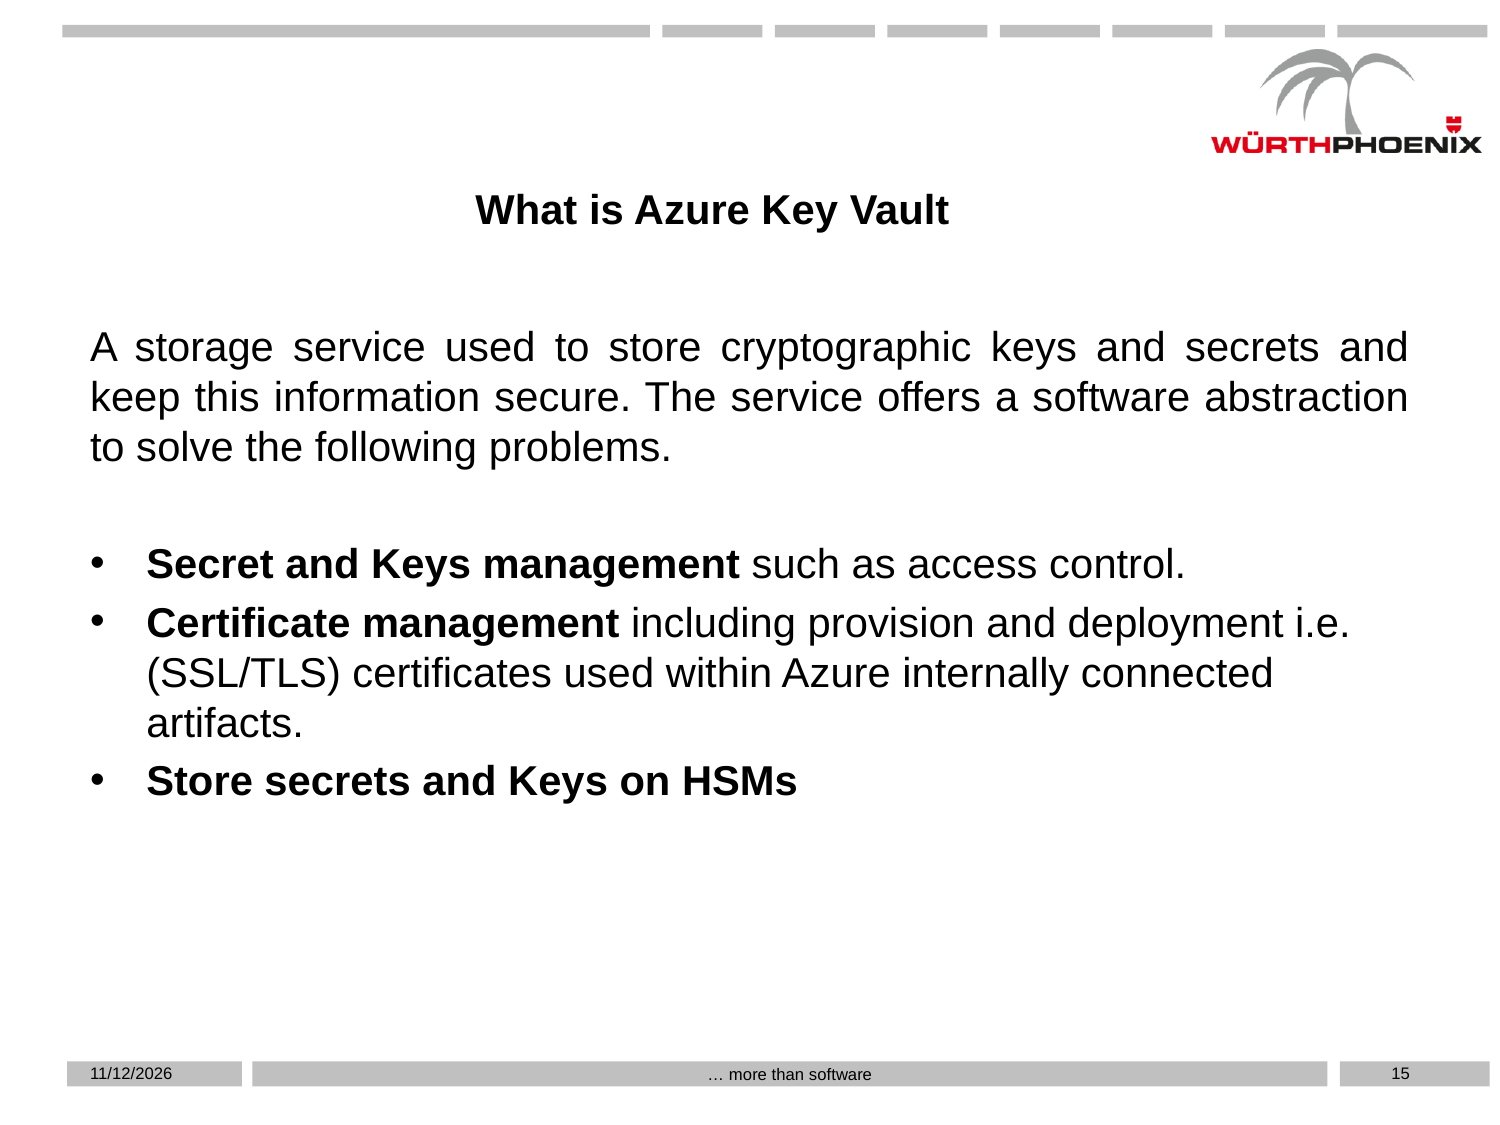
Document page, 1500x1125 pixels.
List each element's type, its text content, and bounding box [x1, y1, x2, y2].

picture [1211, 49, 1482, 153]
subtitle What is Azure Key Vault [187, 174, 1238, 250]
list A storage service used to store cryptographic keys and secrets and keep this information secure. The service offers a software abstraction to solve the following problems. Secret and Keys management such as access control. Certificate management including provision and deployment i.e. (SSL/TLS) certificates used within Azure internally connected artifacts. Store secrets and Keys on HSMs [75, 312, 1426, 876]
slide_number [75, 1042, 425, 1103]
slide_number 15 [1074, 1042, 1425, 1103]
